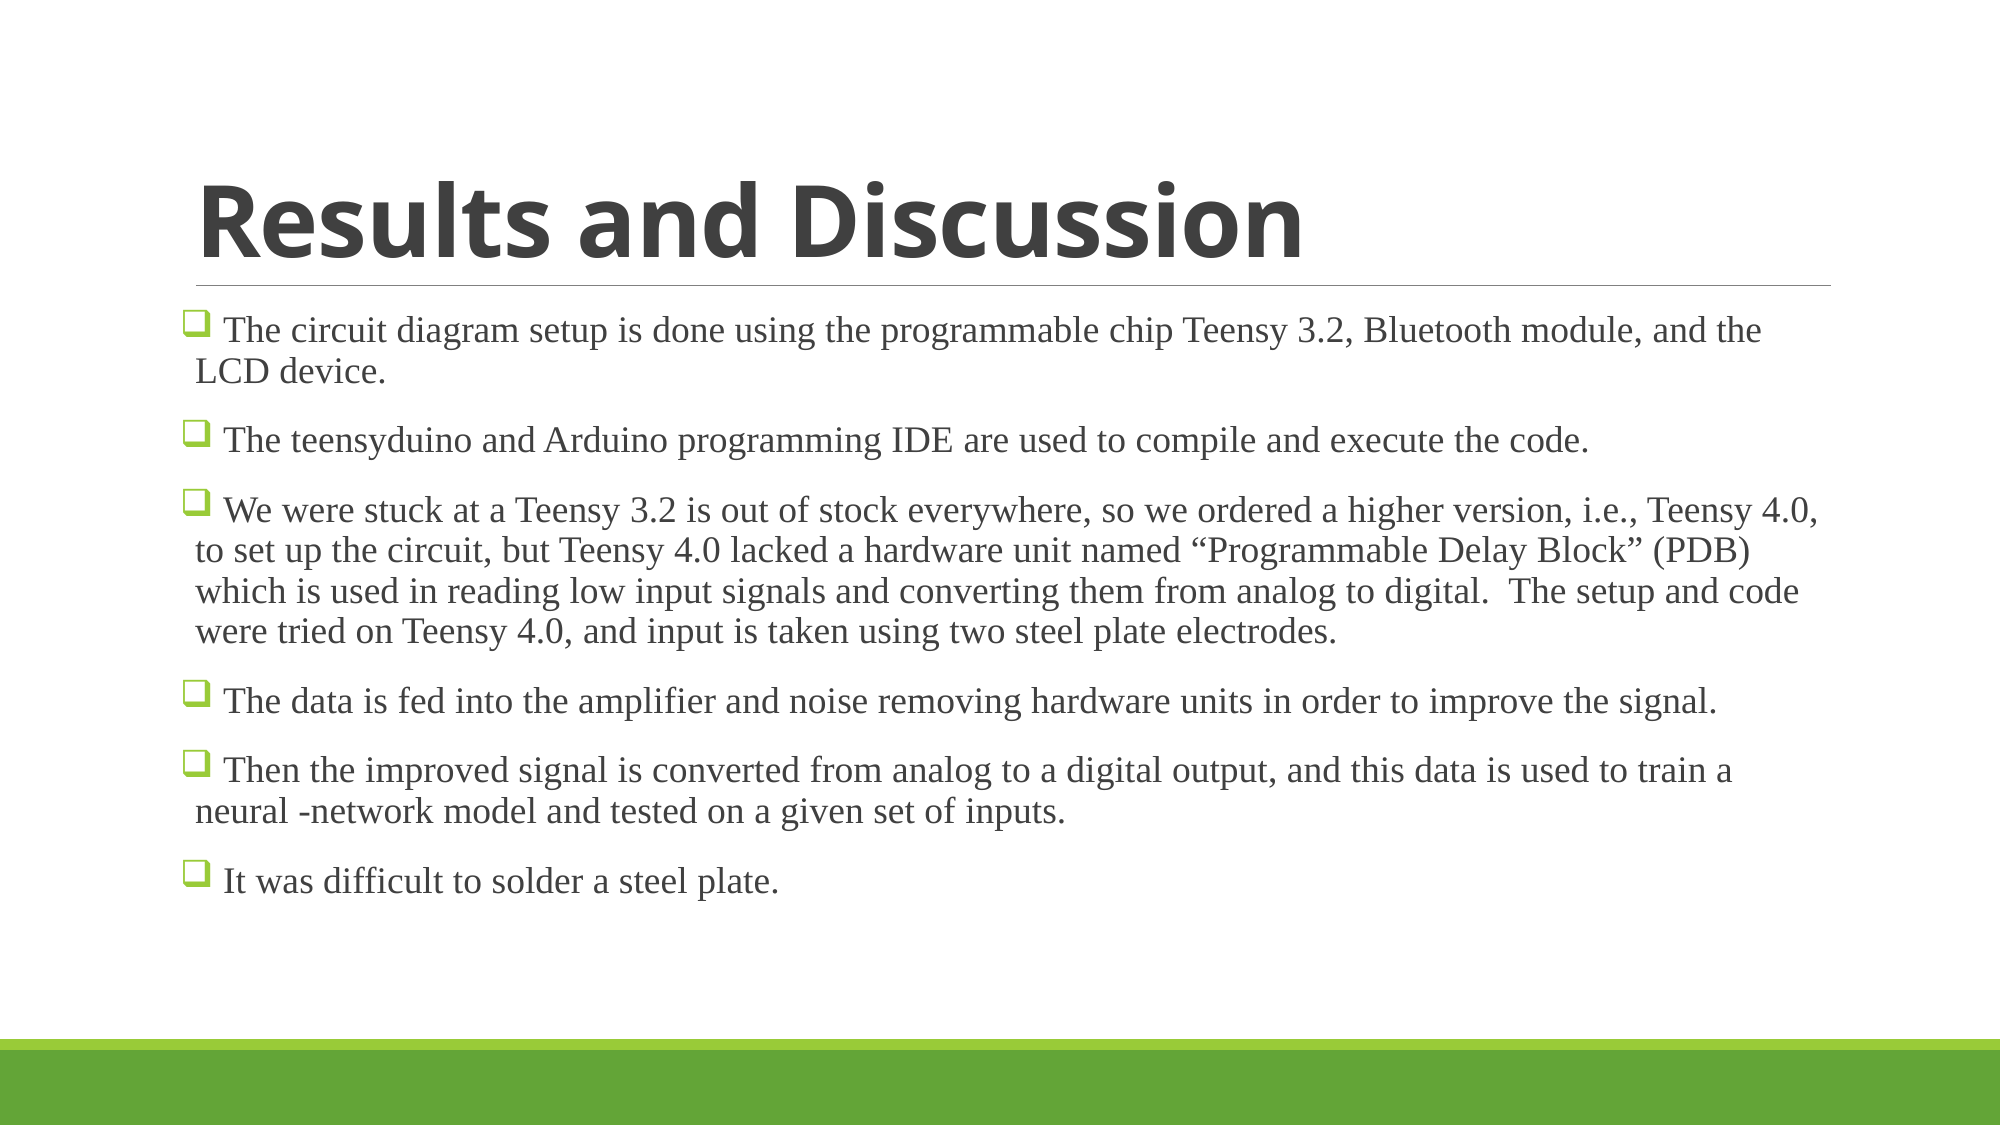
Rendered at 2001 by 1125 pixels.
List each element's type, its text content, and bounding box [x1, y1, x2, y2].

list The circuit diagram setup is done using the programmable chip Teensy 3.2, Bluetooth module, and the LCD device. The teensyduino and Arduino programming IDE are used to compile and execute the code. We were stuck at a Teensy 3.2 is out of stock everywhere, so we ordered a higher version, i.e., Teensy 4.0, to set up the circuit, but Teensy 4.0 lacked a hardware unit named “Programmable Delay Block” (PDB) which is used in reading low input signals and converting them from analog to digital. The setup and code were tried on Teensy 4.0, and input is taken using two steel plate electrodes. The data is fed into the amplifier and noise removing hardware units in order to improve the signal. Then the improved signal is converted from analog to a digital output, and this data is used to train a neural -network model and tested on a given set of inputs. It was difficult to solder a steel plate. [180, 302, 1830, 963]
title Results and Discussion [180, 47, 1830, 285]
